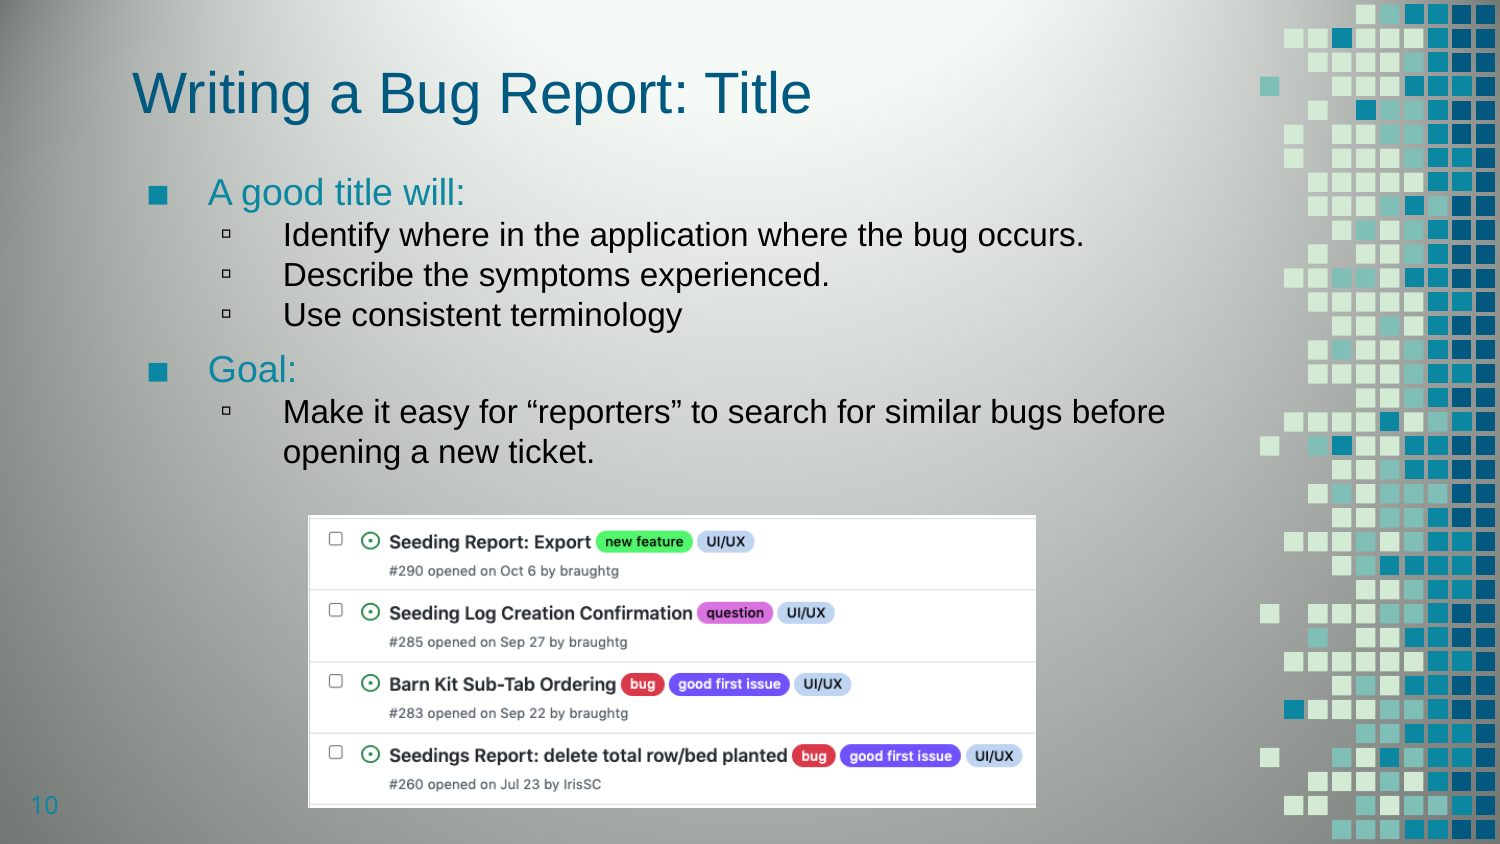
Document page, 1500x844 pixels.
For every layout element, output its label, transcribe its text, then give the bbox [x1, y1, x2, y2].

list A good title will: Identify where in the application where the bug occurs. Describe the symptoms experienced. Use consistent terminology Goal: Make it easy for “reporters” to search for similar bugs before opening a new ticket. [117, 153, 1227, 643]
picture [0, 0, 1500, 844]
title Writing a Bug Report: Title [117, 0, 1227, 141]
slide_number 10 [15, 774, 105, 839]
